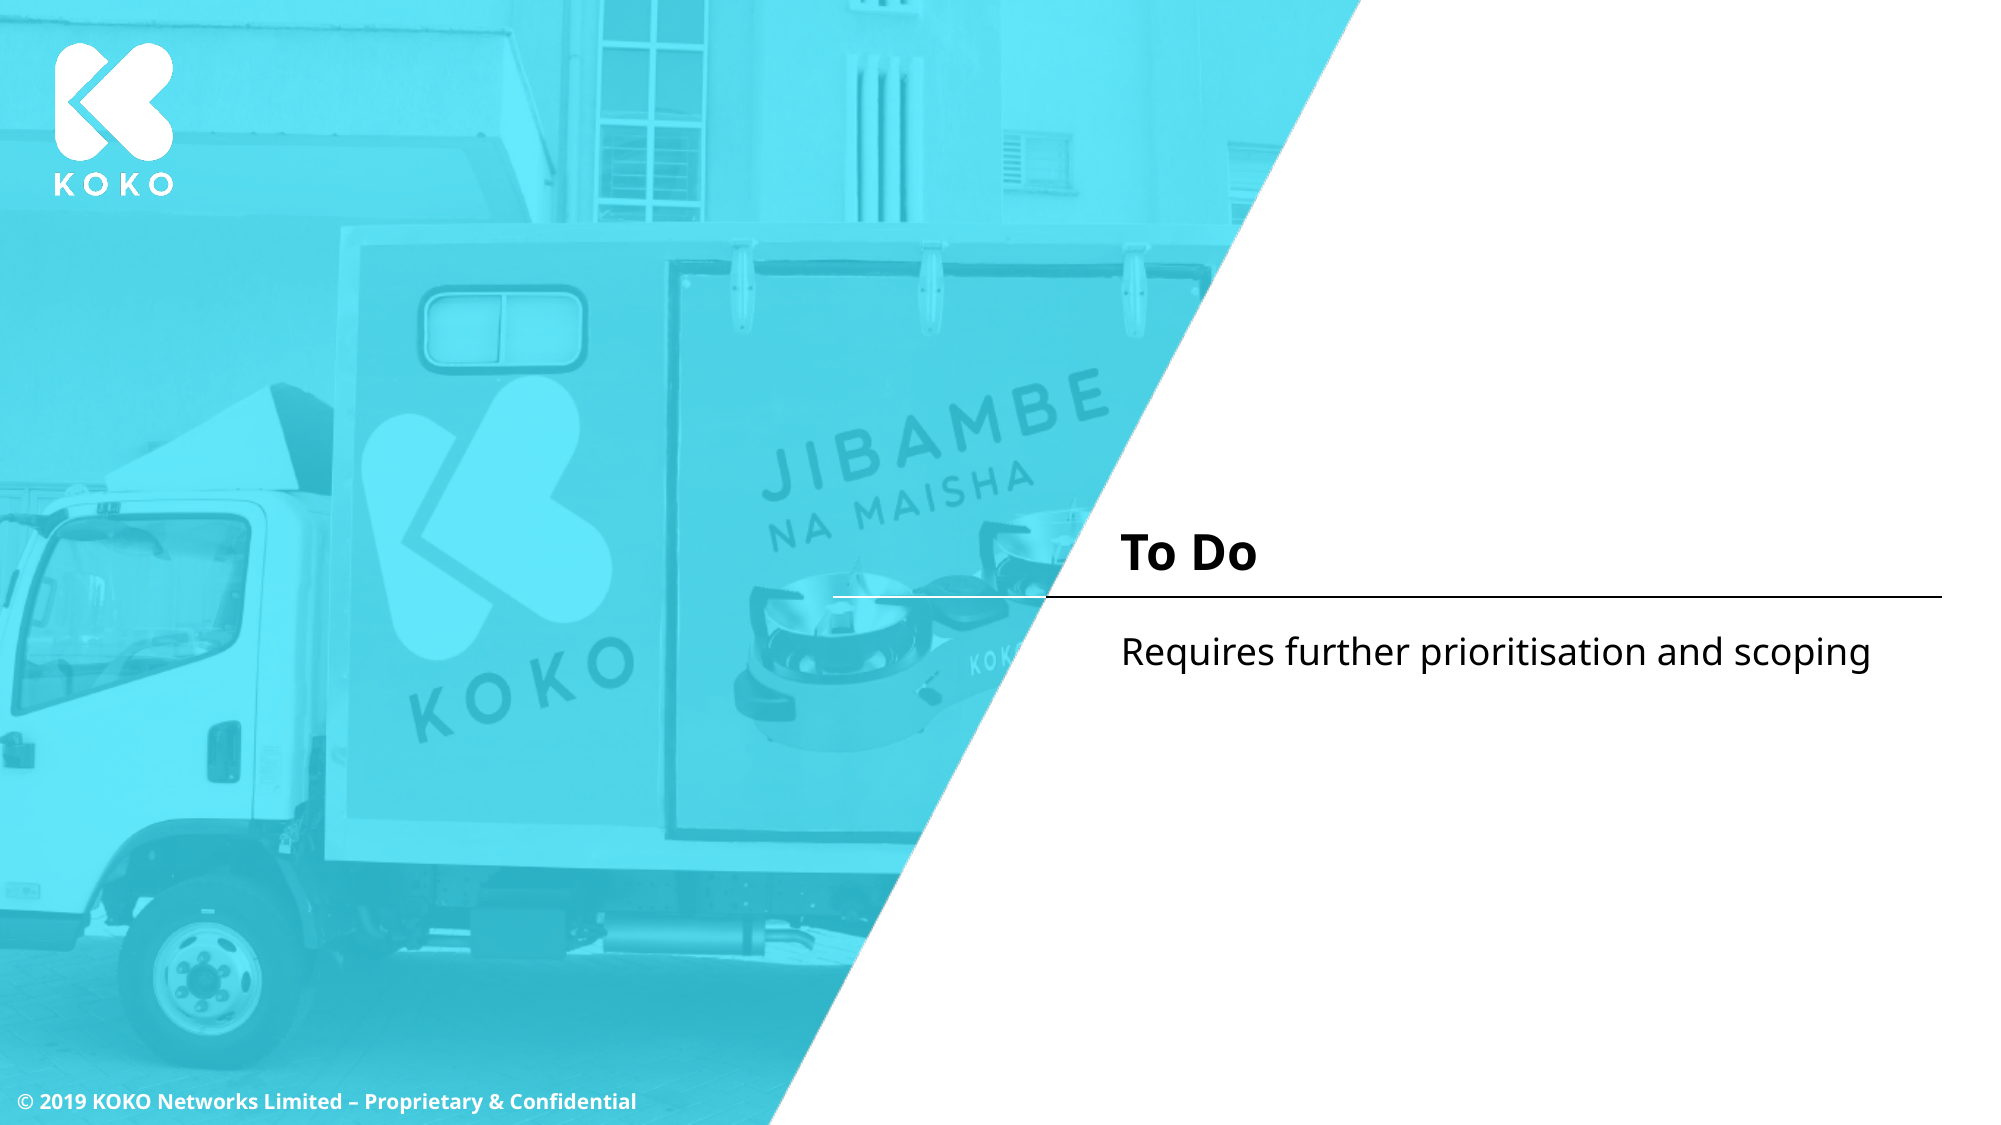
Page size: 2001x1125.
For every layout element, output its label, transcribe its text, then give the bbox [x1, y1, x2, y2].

title To Do [1105, 492, 1942, 616]
picture [0, 0, 2000, 1125]
subtitle Requires further prioritisation and scoping [1105, 625, 1942, 748]
